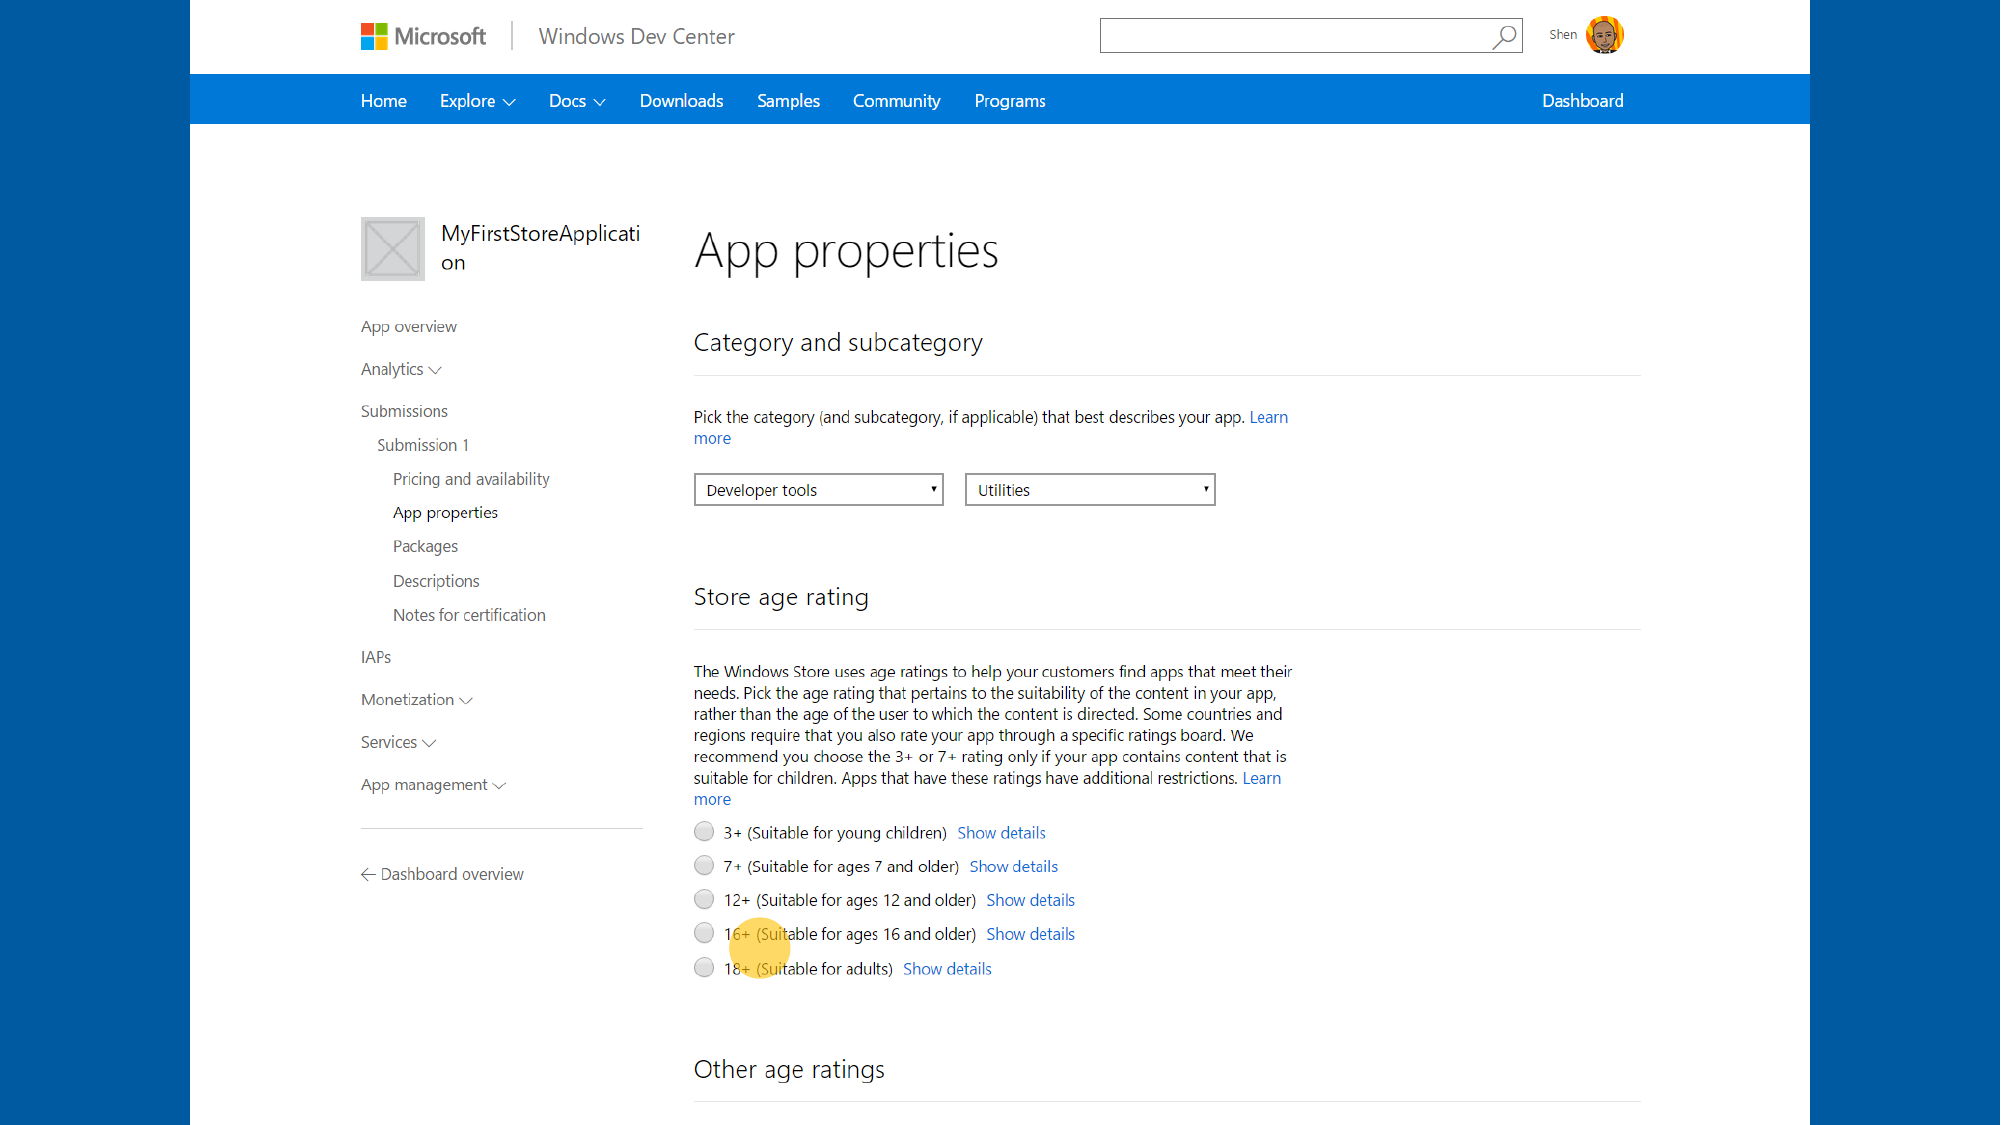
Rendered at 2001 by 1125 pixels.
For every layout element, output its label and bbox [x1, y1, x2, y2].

picture [190, 0, 1810, 1125]
